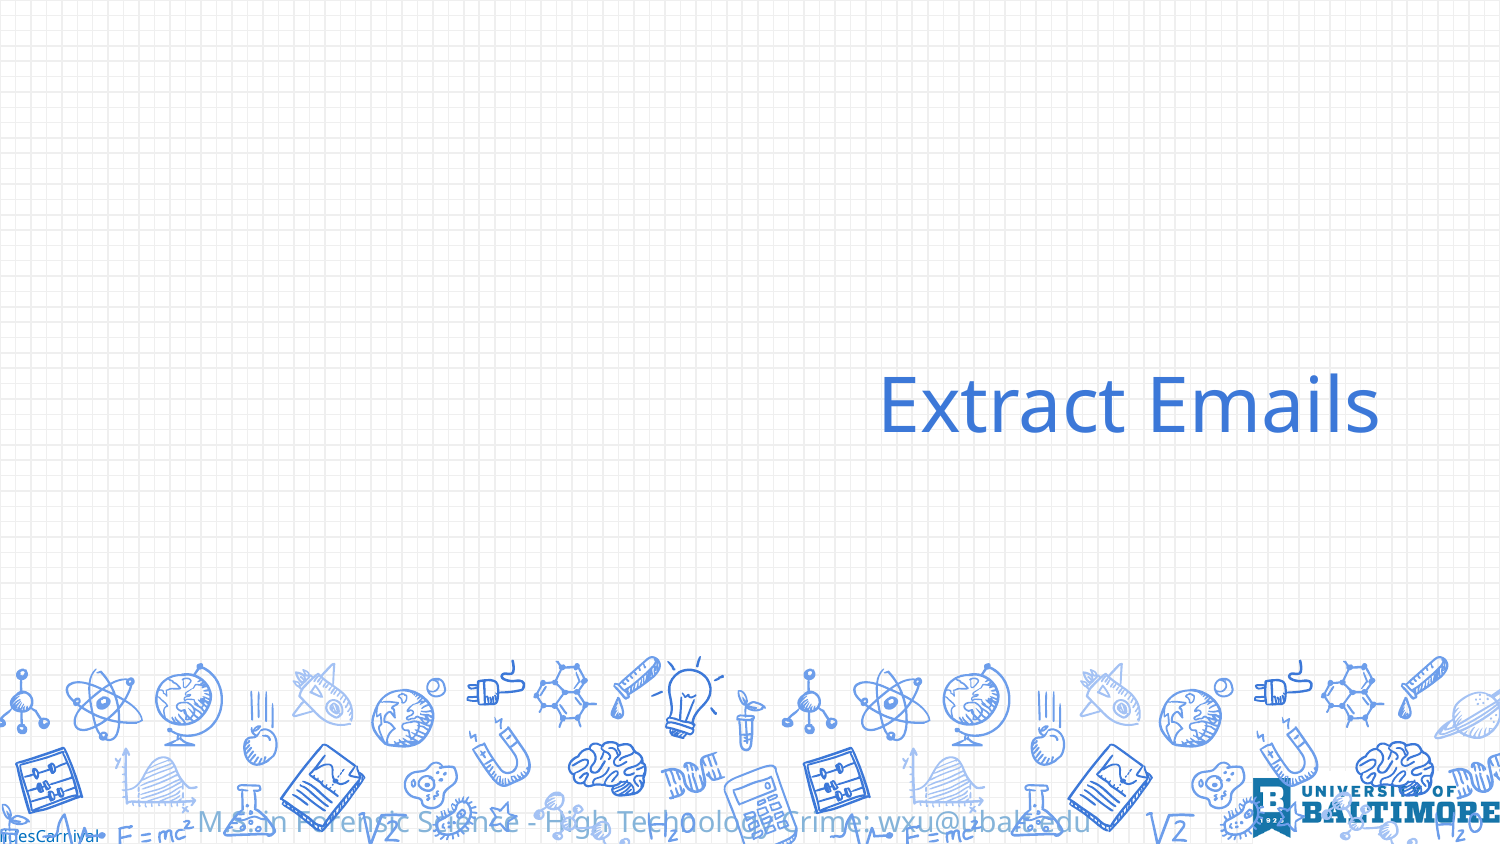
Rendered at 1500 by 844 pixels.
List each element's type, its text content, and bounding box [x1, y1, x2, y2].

picture [1471, 771, 1479, 786]
picture [1388, 823, 1396, 835]
picture [1354, 819, 1361, 827]
picture [1253, 771, 1500, 844]
picture [1382, 771, 1399, 783]
title Extract Emails [526, 272, 1397, 463]
picture [1282, 807, 1299, 827]
picture [1253, 804, 1257, 821]
picture [1342, 796, 1349, 806]
picture [1394, 771, 1431, 791]
picture [1479, 779, 1483, 790]
picture [1363, 771, 1393, 785]
picture [1423, 777, 1429, 784]
picture [1283, 771, 1308, 783]
picture [1481, 771, 1489, 788]
